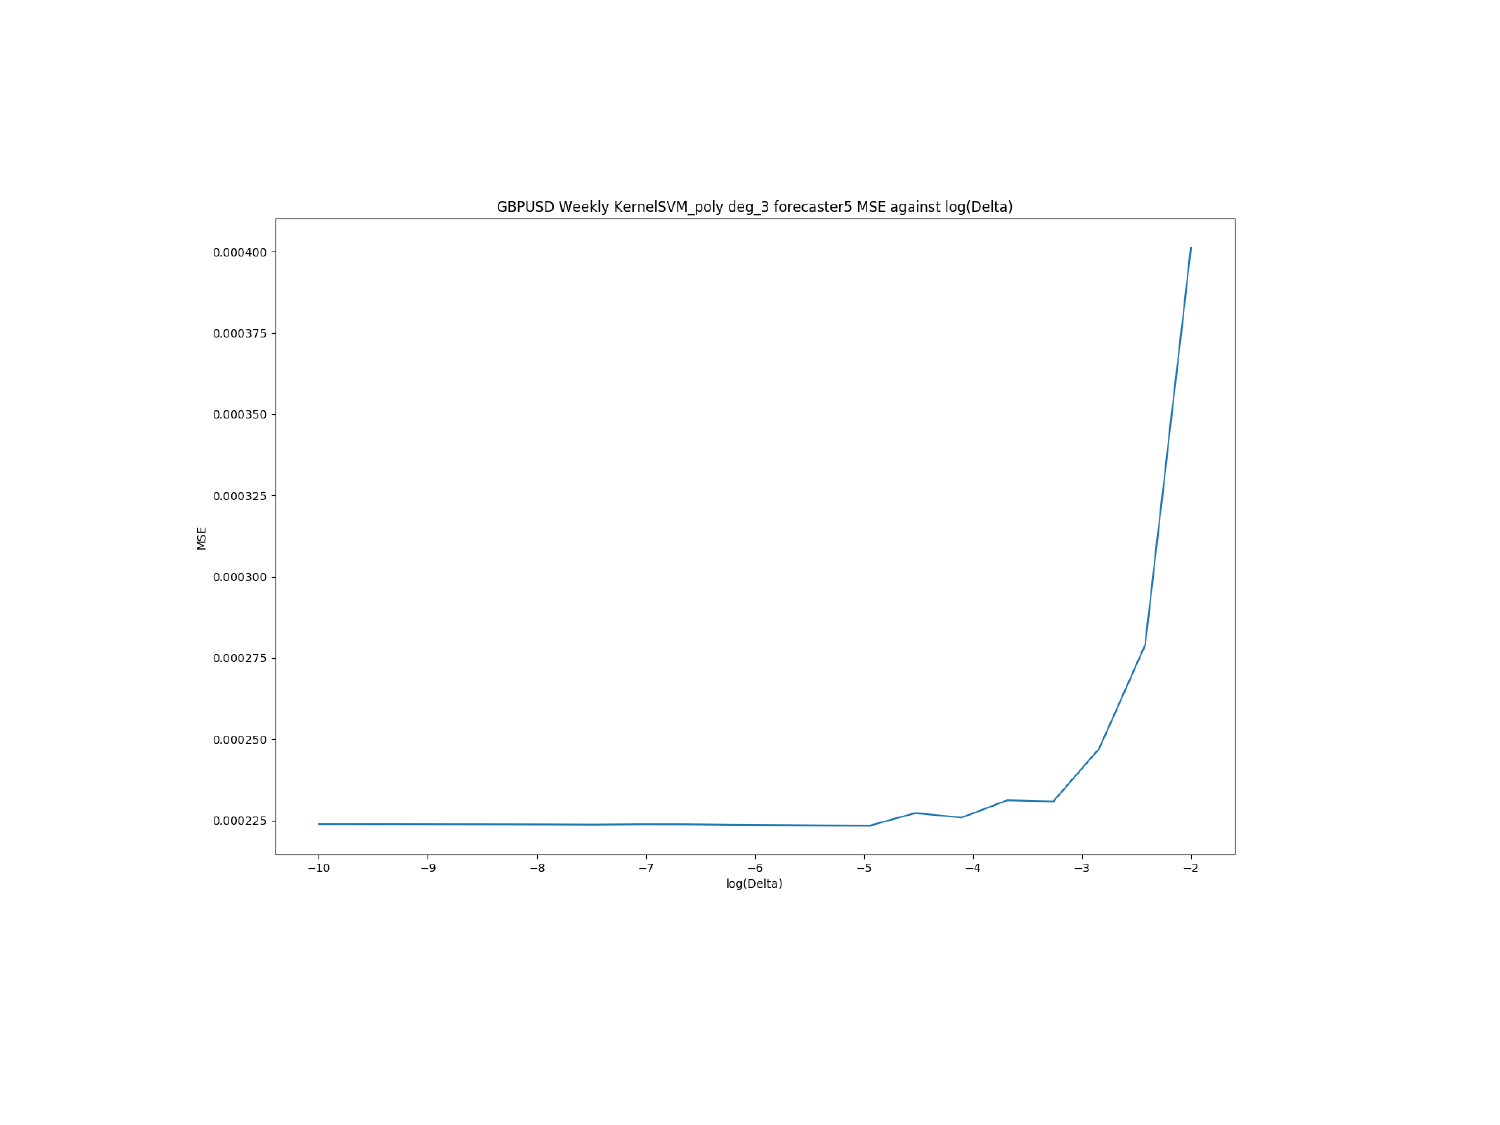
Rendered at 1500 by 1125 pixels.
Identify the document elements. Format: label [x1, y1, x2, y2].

picture [119, 119, 1358, 946]
